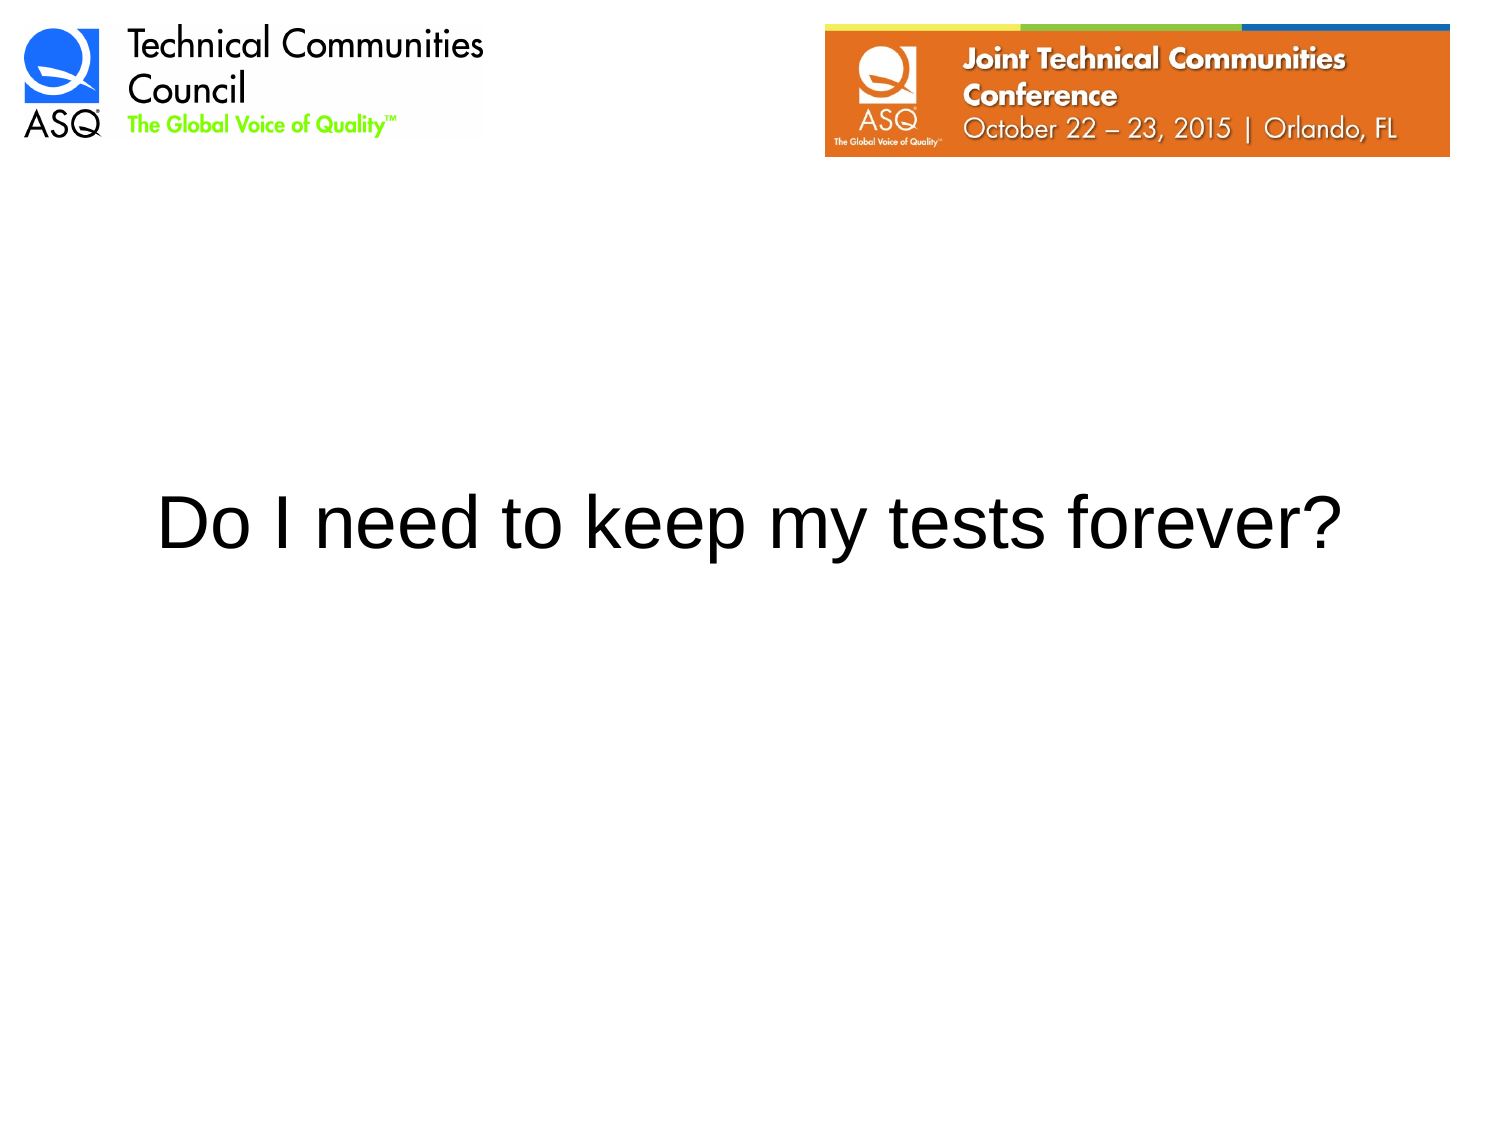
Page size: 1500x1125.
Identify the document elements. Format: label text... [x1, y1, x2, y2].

picture [825, 24, 1450, 157]
picture [24, 24, 483, 138]
title Do I need to keep my tests forever? [112, 374, 1388, 663]
